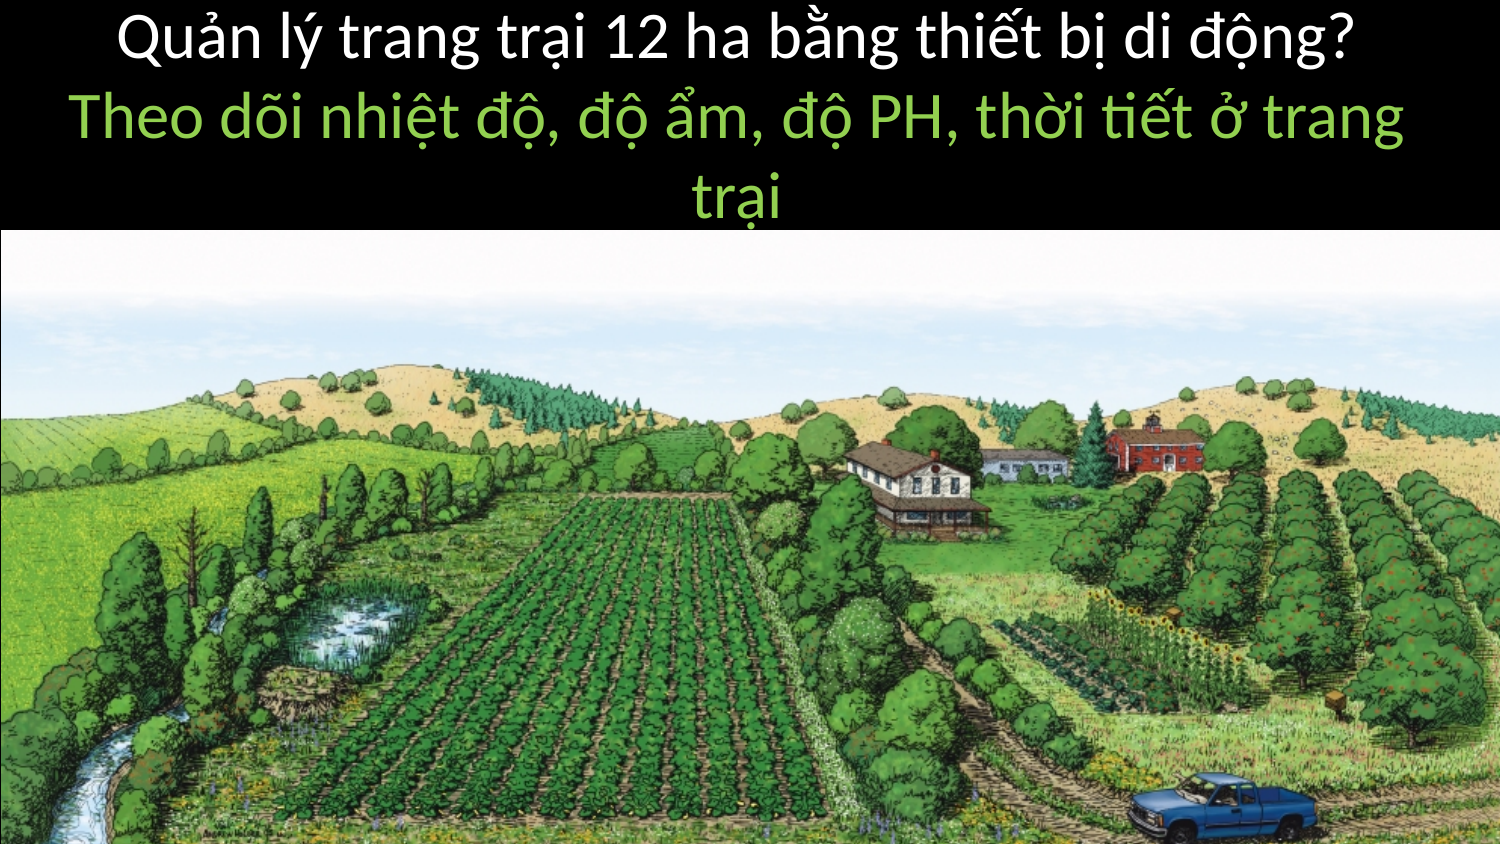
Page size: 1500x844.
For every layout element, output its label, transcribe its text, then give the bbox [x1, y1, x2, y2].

picture [1, 230, 1500, 844]
text_box Quản lý trang trại 12 ha bằng thiết bị di động? Theo dõi nhiệt độ, độ ẩm, độ PH, thời tiết ở trang trại [24, 0, 1450, 228]
